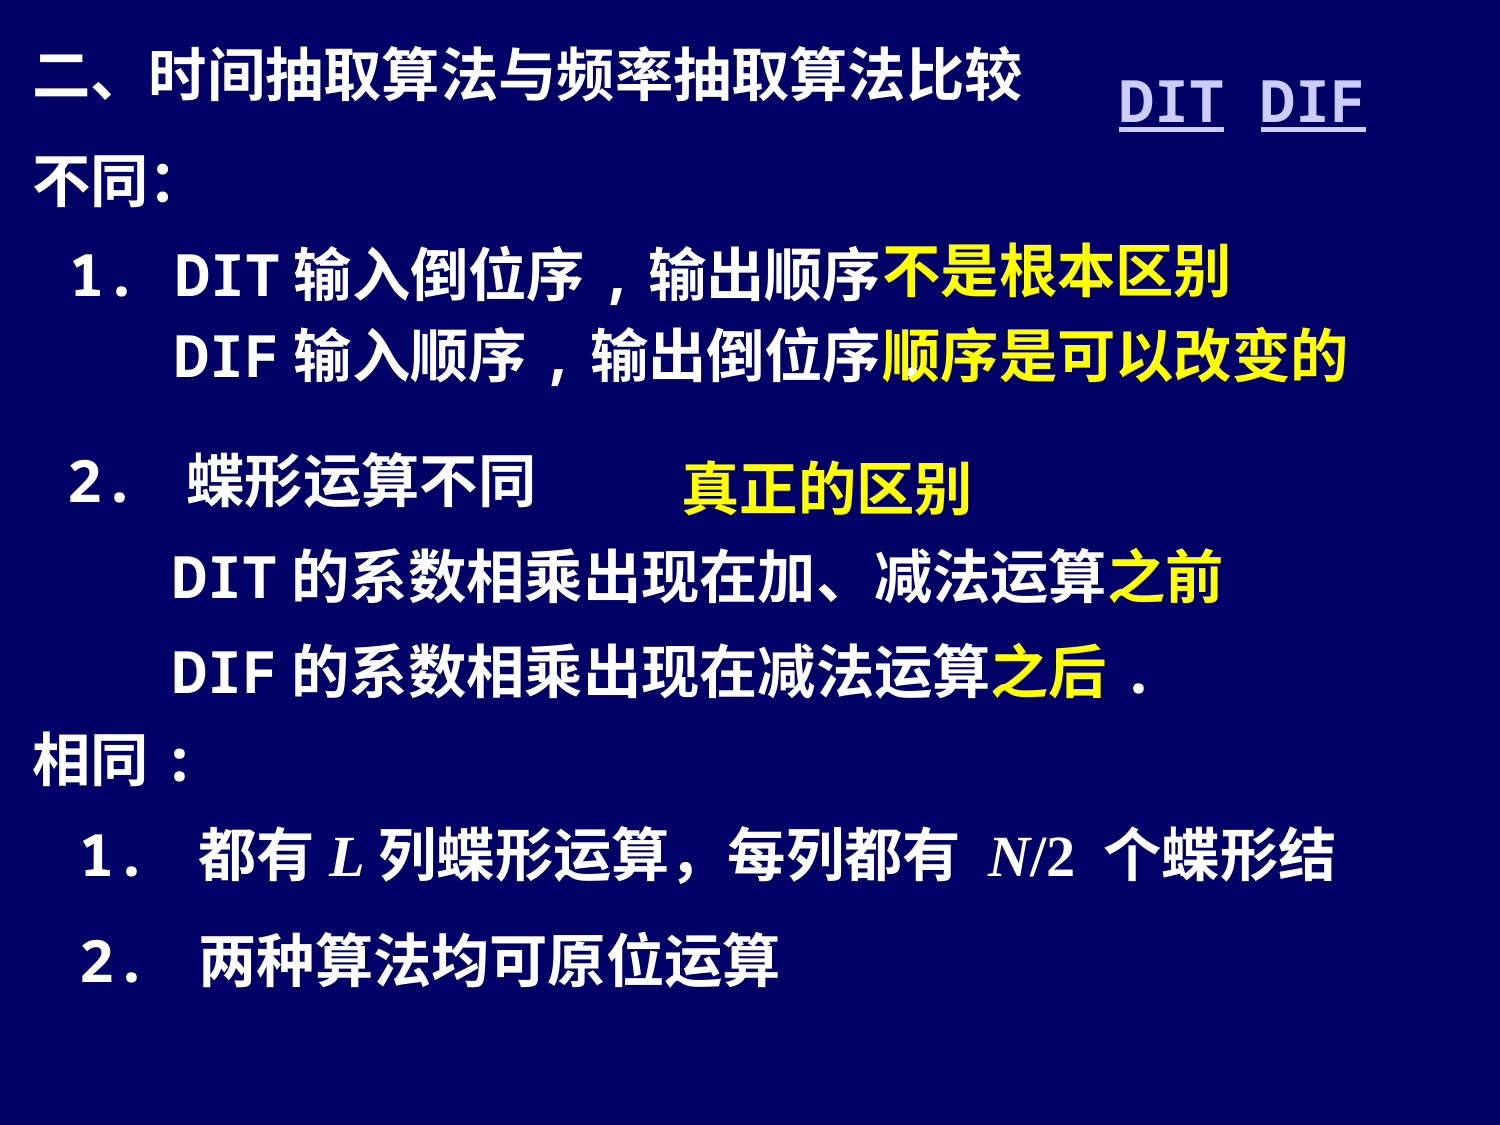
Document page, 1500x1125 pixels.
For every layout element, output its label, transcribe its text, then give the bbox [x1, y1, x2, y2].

text_box 相同: [17, 716, 278, 801]
text_box DIT [1104, 56, 1246, 151]
text_box 1. 都有L列蝶形运算，每列都有 N/2 个蝶形结 [64, 810, 1376, 896]
text_box 真正的区别 [667, 444, 1069, 529]
text_box DIF [1246, 56, 1400, 151]
text_box 不是根本区别 顺序是可以改变的 [867, 227, 1388, 397]
text_box 二、时间抽取算法与频率抽取算法比较 [17, 31, 1097, 116]
text_box 2. 蝶形运算不同 DIT的系数相乘出现在加、减法运算之前 DIF的系数相乘出现在减法运算之后. [53, 422, 1270, 713]
text_box 2. 两种算法均可原位运算 [64, 916, 1015, 1002]
text_box 不同： [17, 137, 266, 222]
text_box 1. DIT输入倒位序,输出顺序 DIF输入顺序,输出倒位序. [55, 230, 867, 397]
